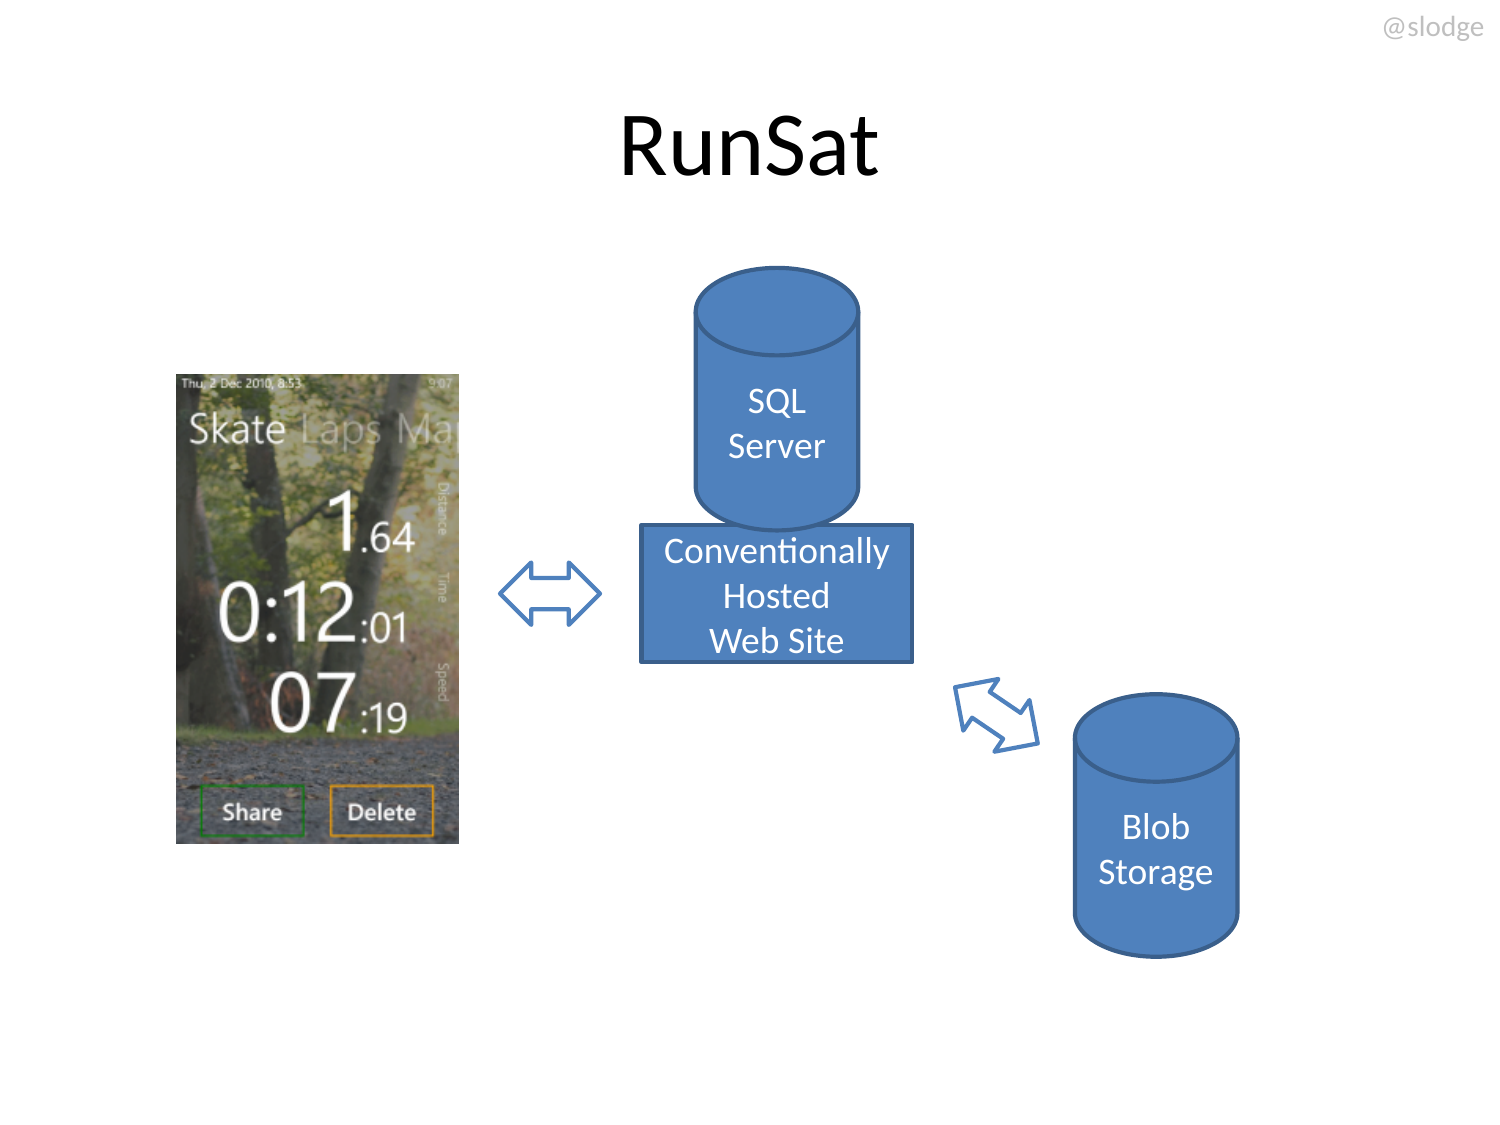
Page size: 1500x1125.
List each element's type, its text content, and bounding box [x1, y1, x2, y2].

text_box Blob Storage [1072, 692, 1240, 959]
title RunSat [75, 45, 1425, 233]
text_box [952, 676, 1040, 754]
text_box SQL Server [693, 265, 861, 533]
picture [176, 374, 459, 844]
text_box ConventionallyHosted Web Site [639, 523, 914, 664]
text_box [497, 560, 603, 627]
